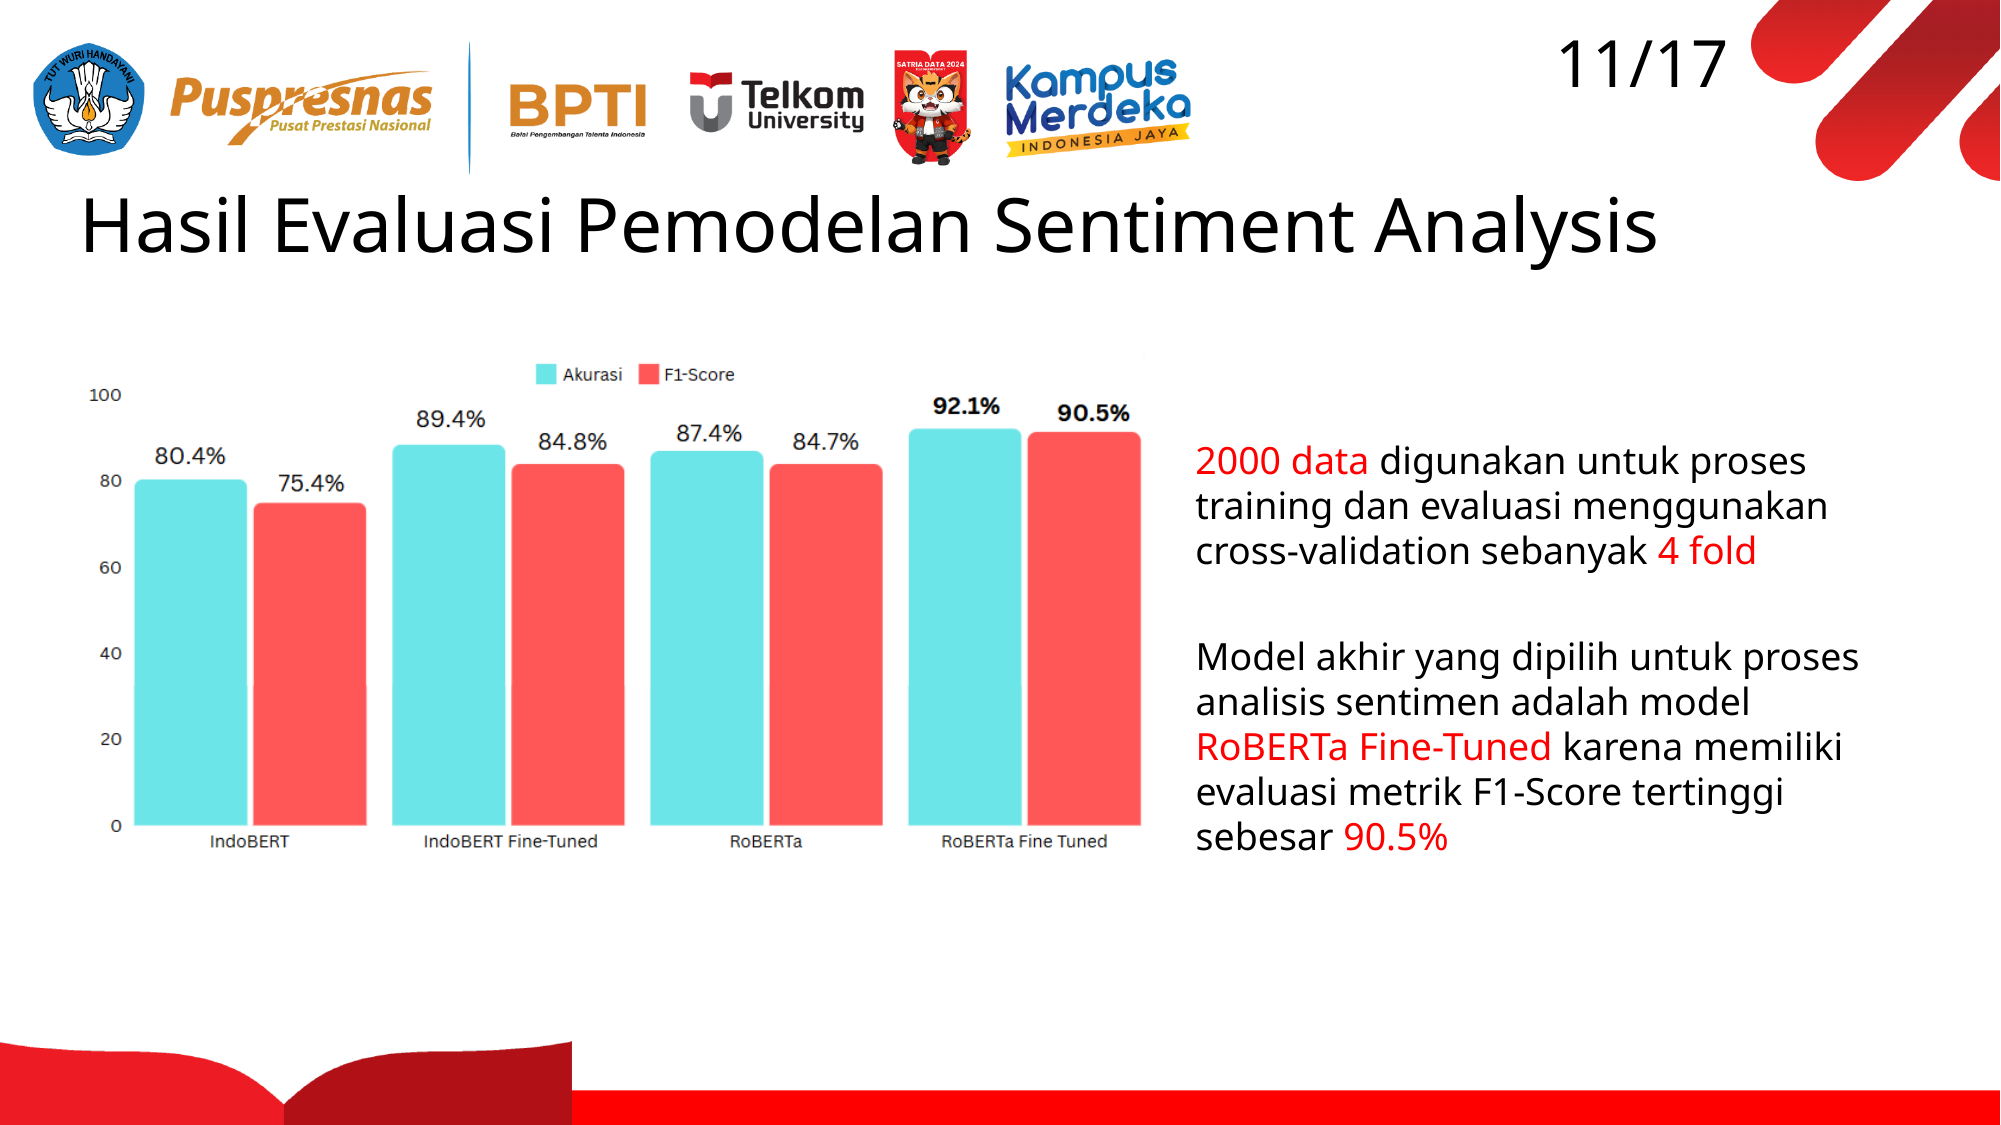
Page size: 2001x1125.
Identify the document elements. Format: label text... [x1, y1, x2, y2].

title Hasil Evaluasi Pemodelan Sentiment Analysis [1253, 178, 1750, 279]
text_box Model akhir yang dipilih untuk proses analisis sentimen adalah model RoBERTa Fine-Tuned karena memiliki evaluasi metrik F1-Score tertinggi sebesar 90.5% [1180, 625, 1921, 866]
picture [1750, 0, 2000, 284]
picture [0, 1028, 583, 1125]
text_box 11/17 [1533, 16, 1750, 117]
picture [0, 0, 1253, 858]
text_box 2000 data digunakan untuk proses training dan evaluasi menggunakan cross-validation sebanyak 4 fold [1180, 430, 1896, 580]
text_box [583, 1089, 2000, 1125]
